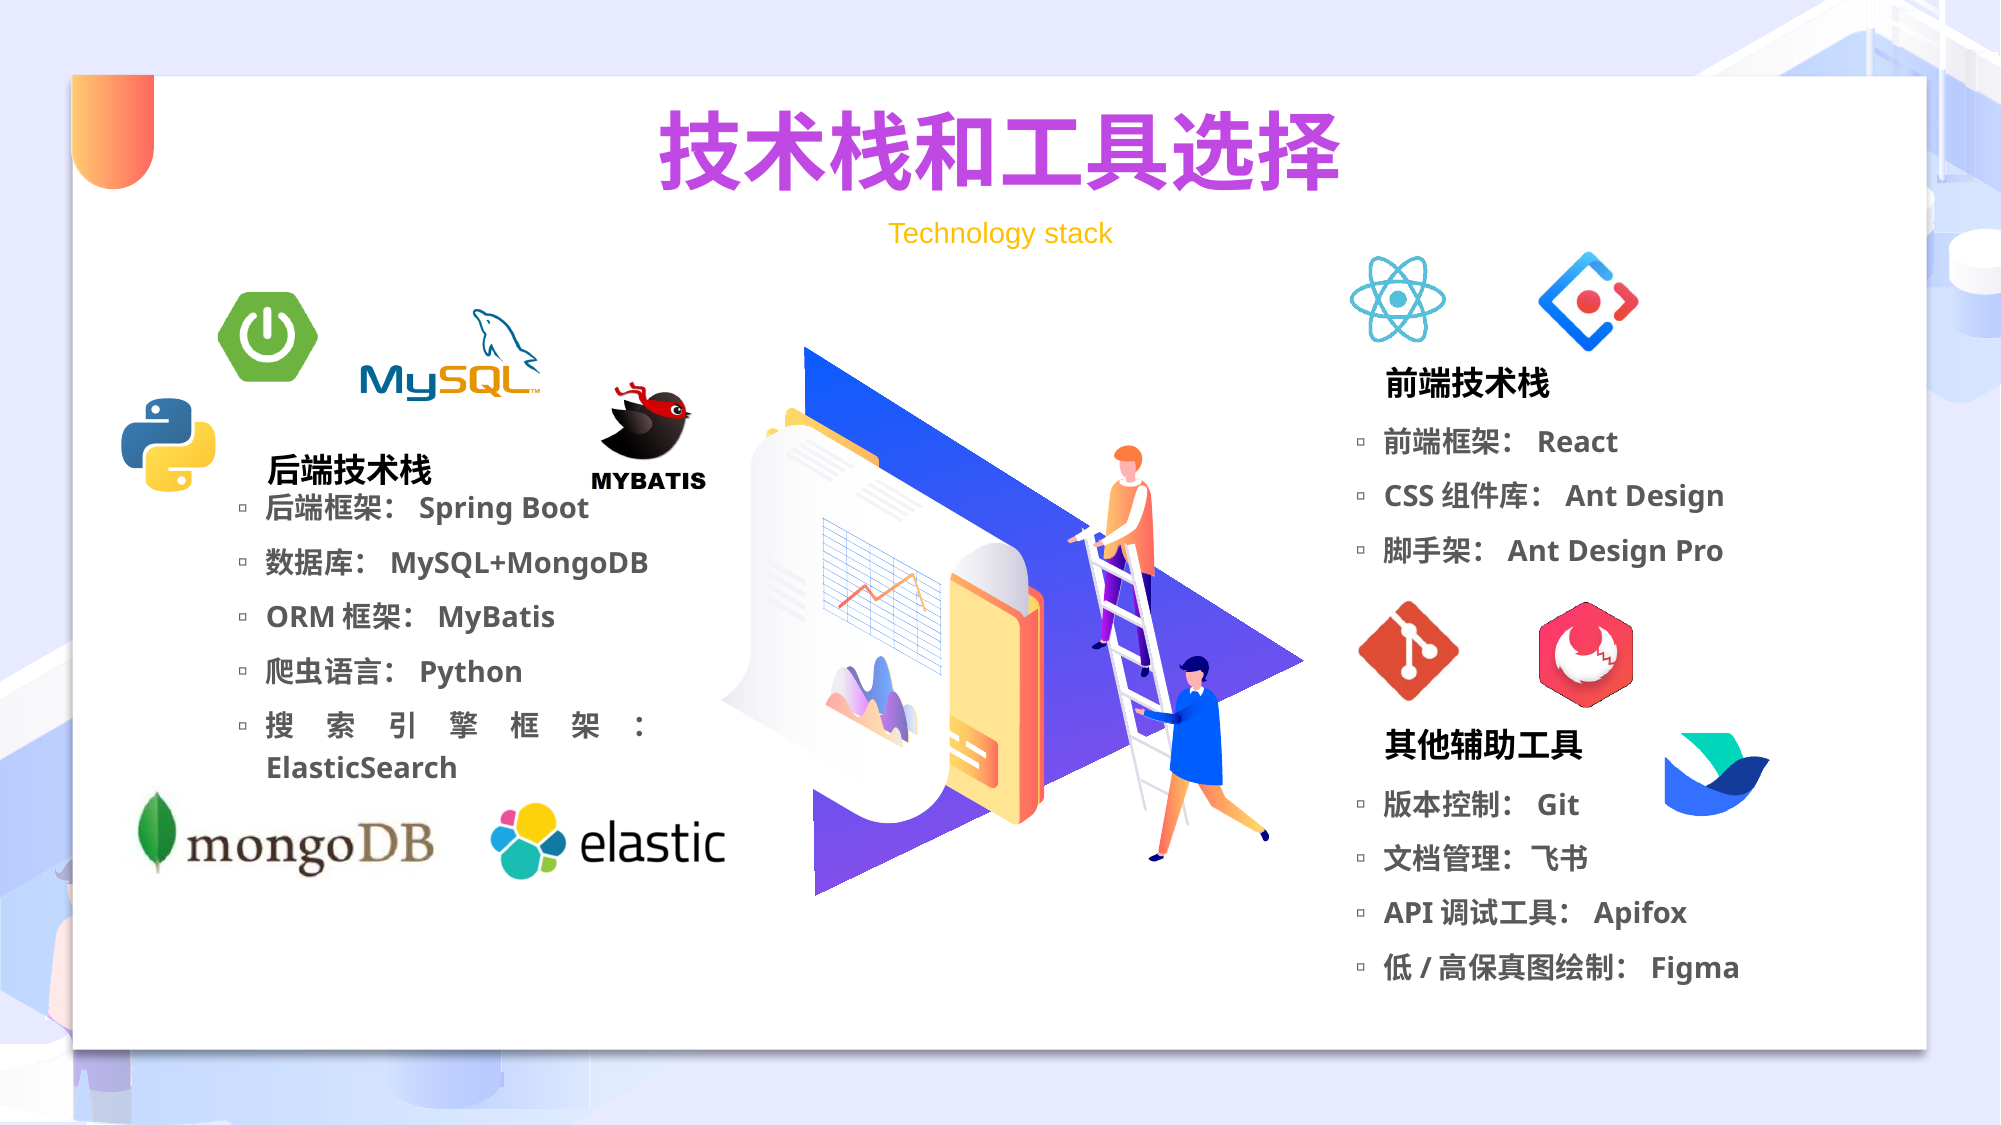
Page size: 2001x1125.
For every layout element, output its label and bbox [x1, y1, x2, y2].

picture [349, 303, 559, 404]
picture [121, 786, 445, 884]
picture [1532, 248, 1649, 358]
text_box [1351, 719, 1791, 988]
picture [1067, 445, 1270, 862]
text_box [233, 445, 657, 767]
picture [212, 285, 324, 387]
picture [1289, 220, 1506, 378]
picture [117, 397, 217, 493]
text_box [0, 0, 2000, 1125]
picture [1528, 593, 1644, 710]
picture [484, 381, 1045, 882]
picture [1351, 597, 1467, 703]
picture [1655, 726, 1775, 824]
text_box [1351, 357, 1791, 570]
